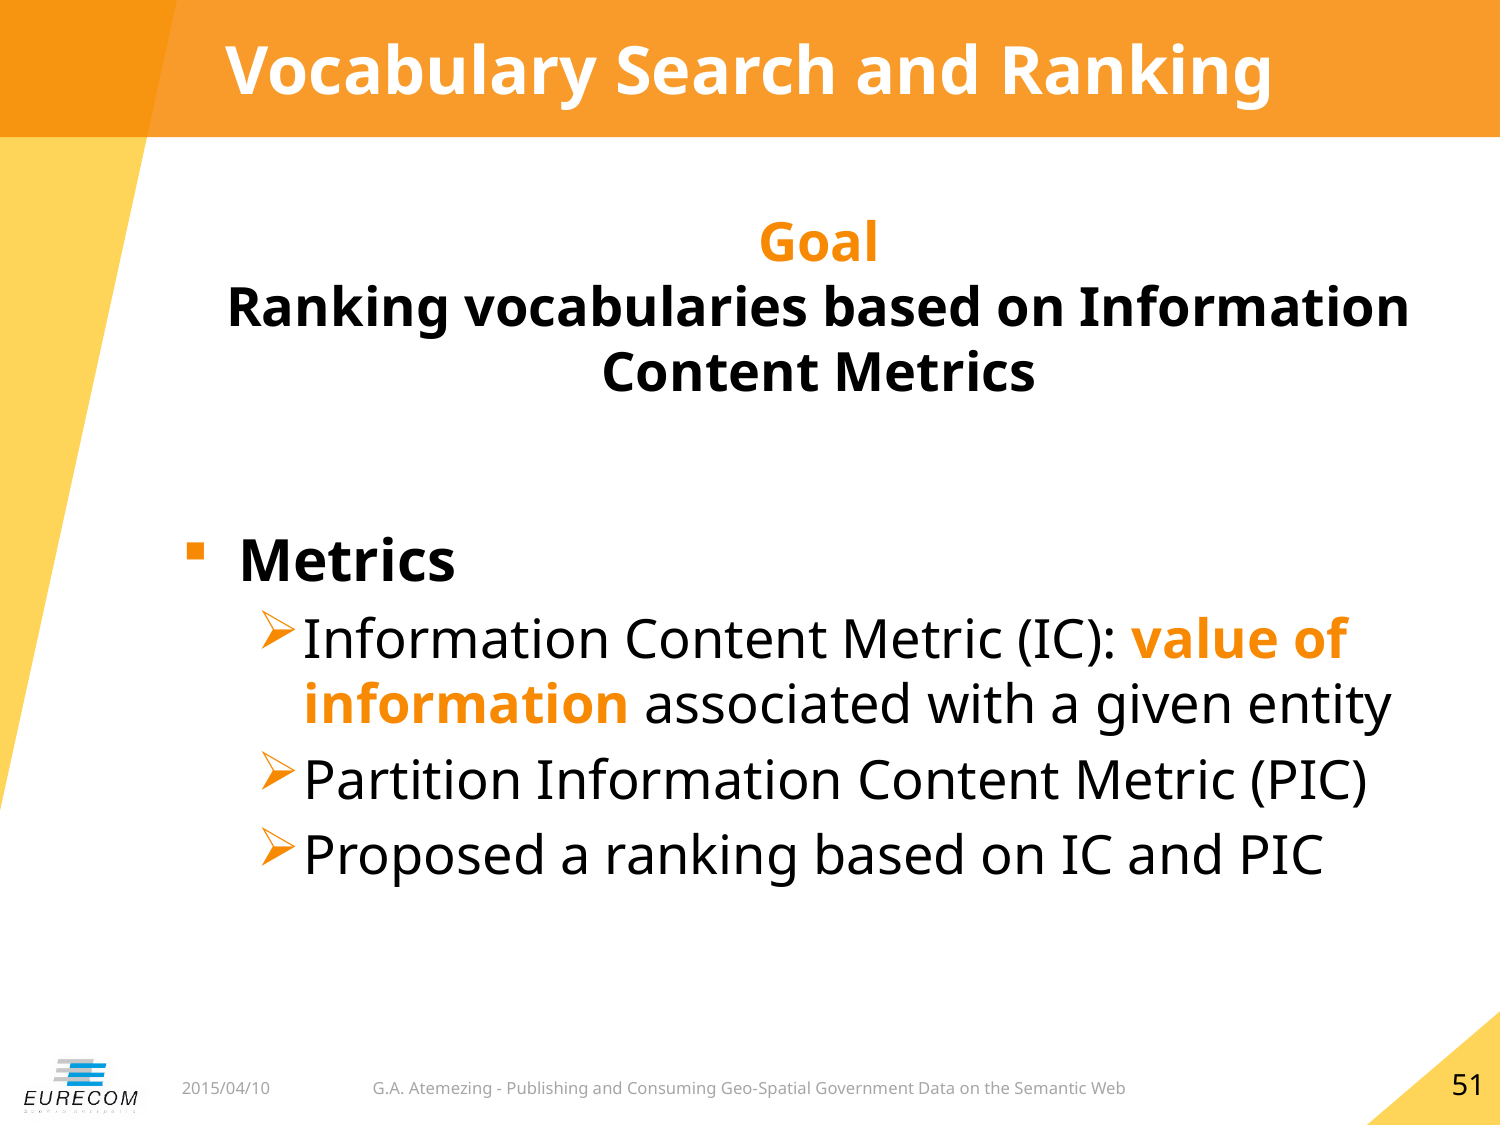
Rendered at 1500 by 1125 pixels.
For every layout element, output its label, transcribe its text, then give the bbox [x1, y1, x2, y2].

text_box [1445, 1011, 1500, 1058]
text_box [0, 138, 147, 811]
picture [23, 1057, 138, 1116]
list Goal Ranking vocabularies based on Information Content Metrics [137, 199, 1500, 415]
footer G.A. Atemezing - Publishing and Consuming Geo-Spatial Government Data on the Semantic Web [0, 1070, 1382, 1125]
title Vocabulary Search and Ranking [0, 0, 1500, 138]
slide_number 51 [1382, 1058, 1500, 1125]
text_box 2015/04/10 [167, 1070, 345, 1103]
text_box Metrics Information Content Metric (IC): value of information associated with a given entity Partition Information Content Metric (PIC) Proposed a ranking based on IC and PIC [167, 515, 1424, 1001]
